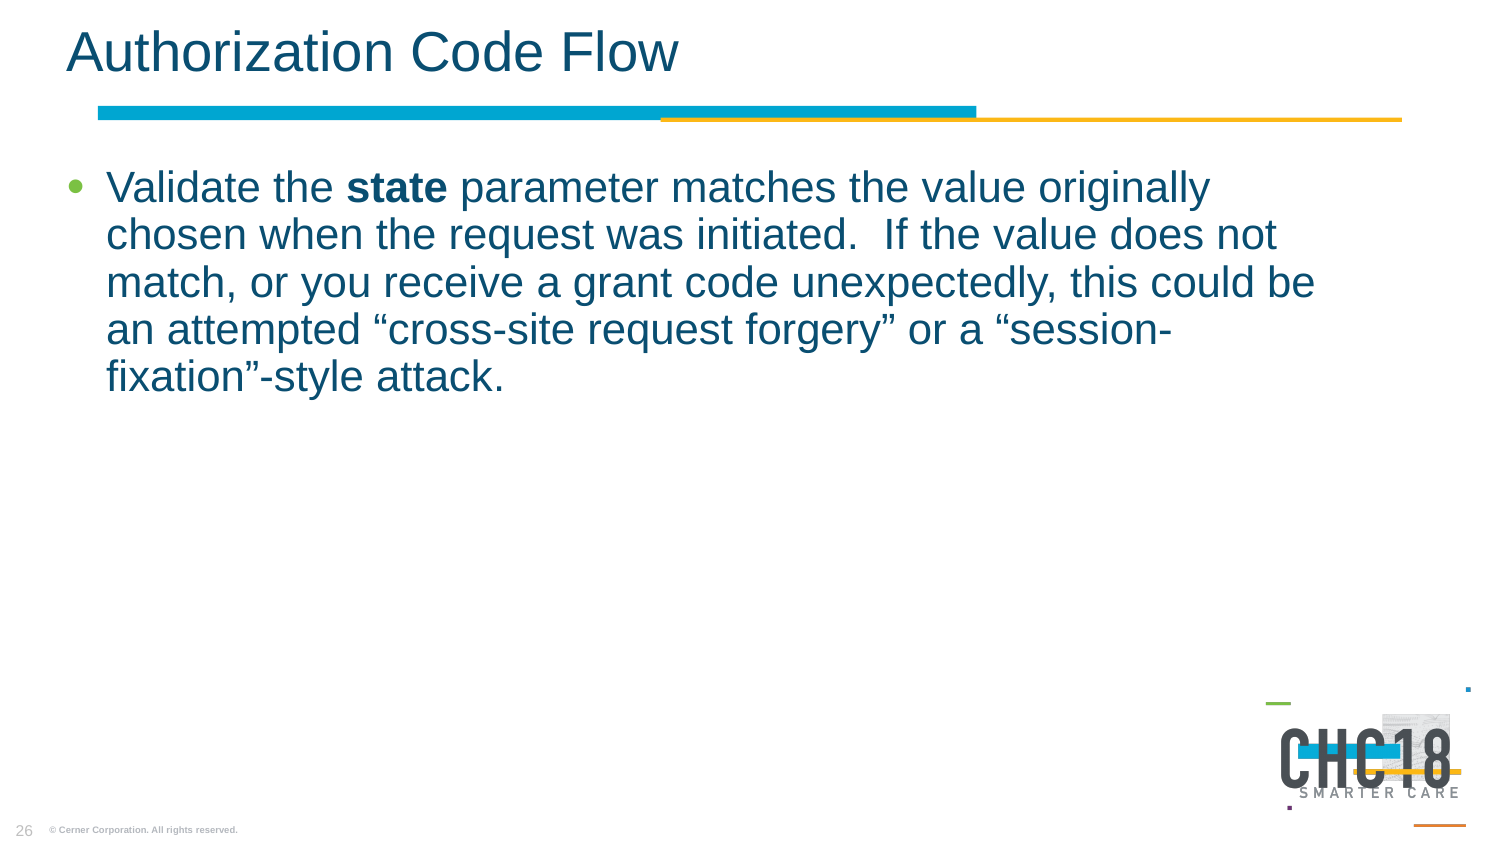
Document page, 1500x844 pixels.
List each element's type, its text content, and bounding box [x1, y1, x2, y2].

picture [1252, 682, 1488, 832]
list Validate the state parameter matches the value originally chosen when the request was initiated. If the value does not match, or you receive a grant code unexpectedly, this could be an attempted “cross-site request forgery” or a “session-fixation”-style attack. [51, 157, 1346, 715]
title Authorization Code Flow [50, 0, 1345, 106]
